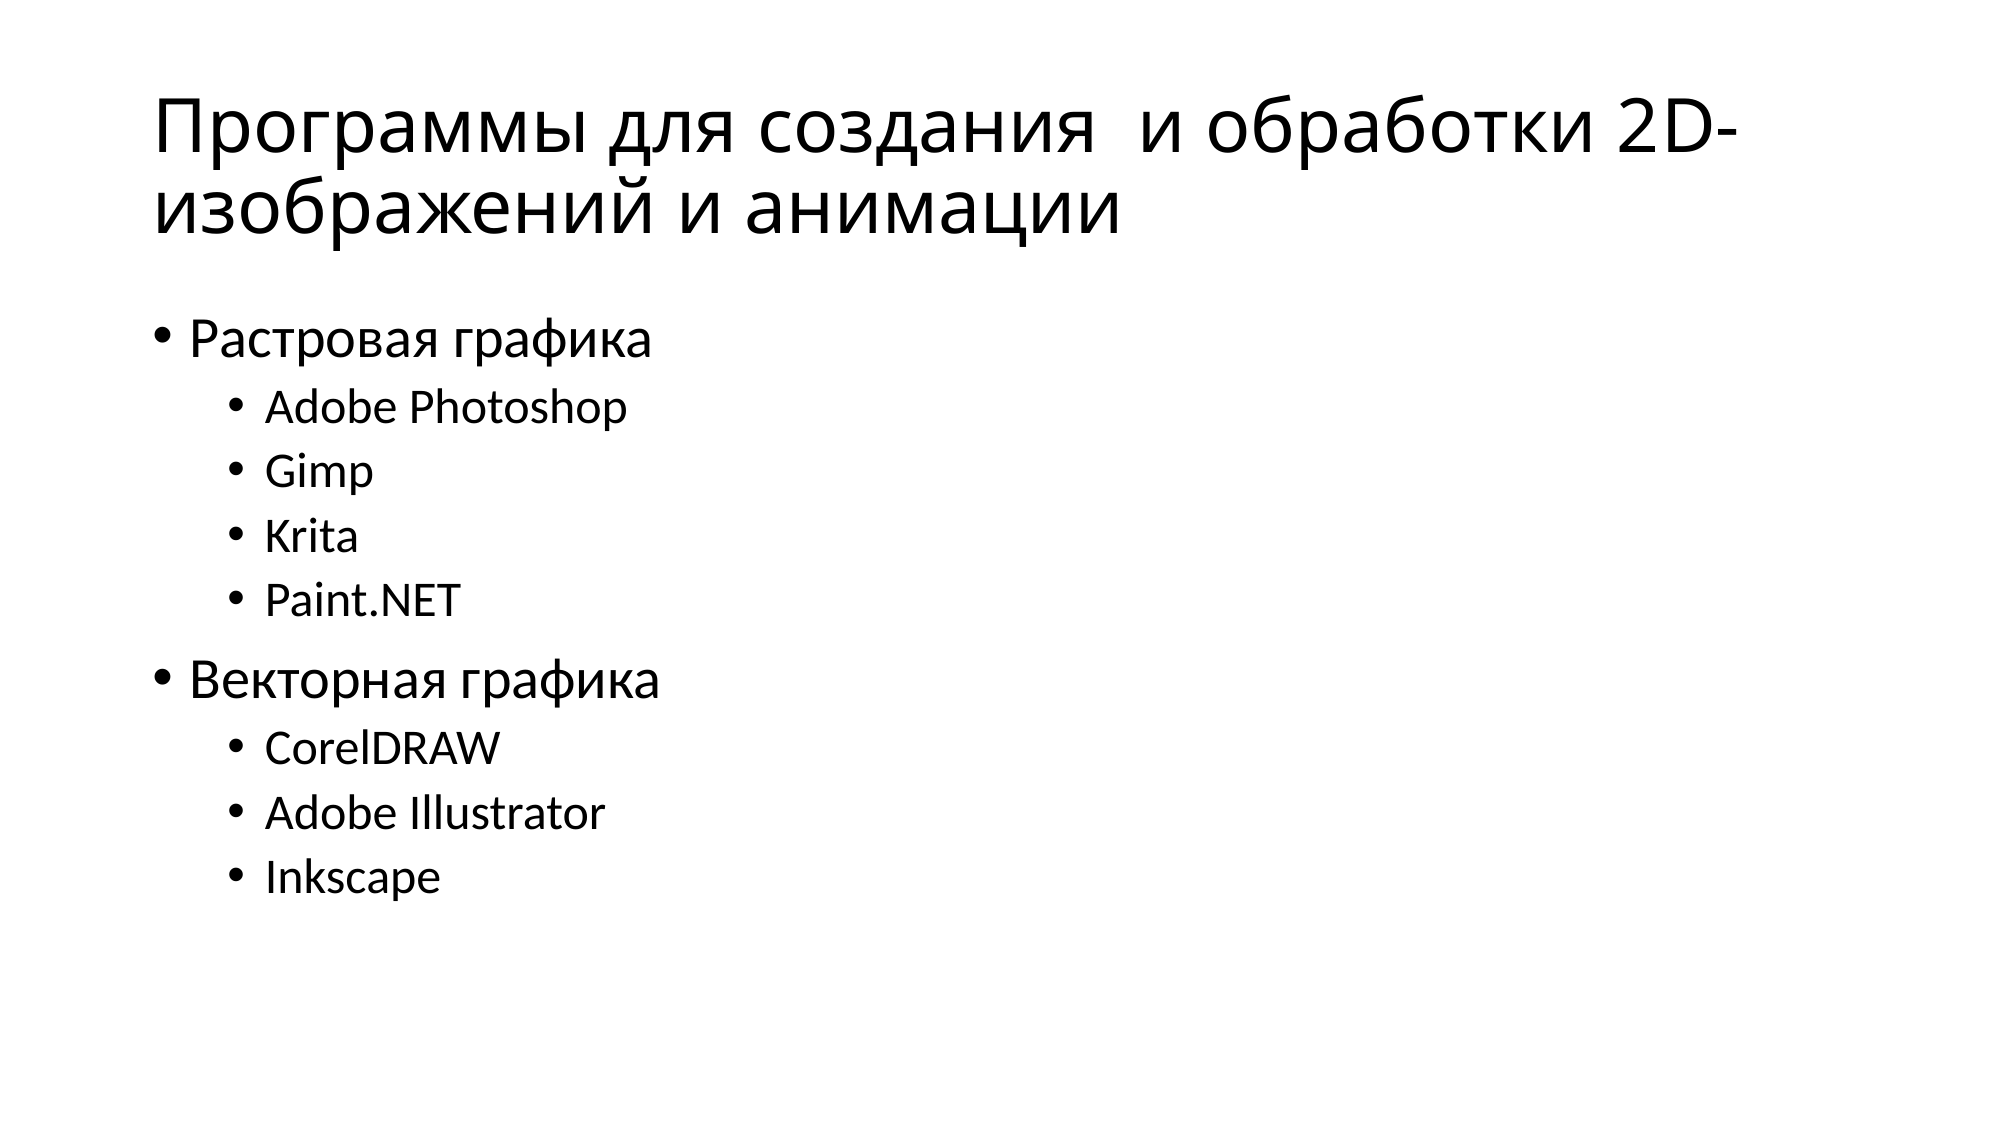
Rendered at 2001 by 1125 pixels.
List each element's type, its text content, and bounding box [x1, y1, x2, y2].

title Программы для создания и обработки 2D-изображений и анимации [137, 59, 1863, 278]
list Растровая графика Adobe Photoshop Gimp Krita Paint.NET Векторная графика CorelDRAW Adobe Illustrator Inkscape [137, 299, 1863, 1014]
